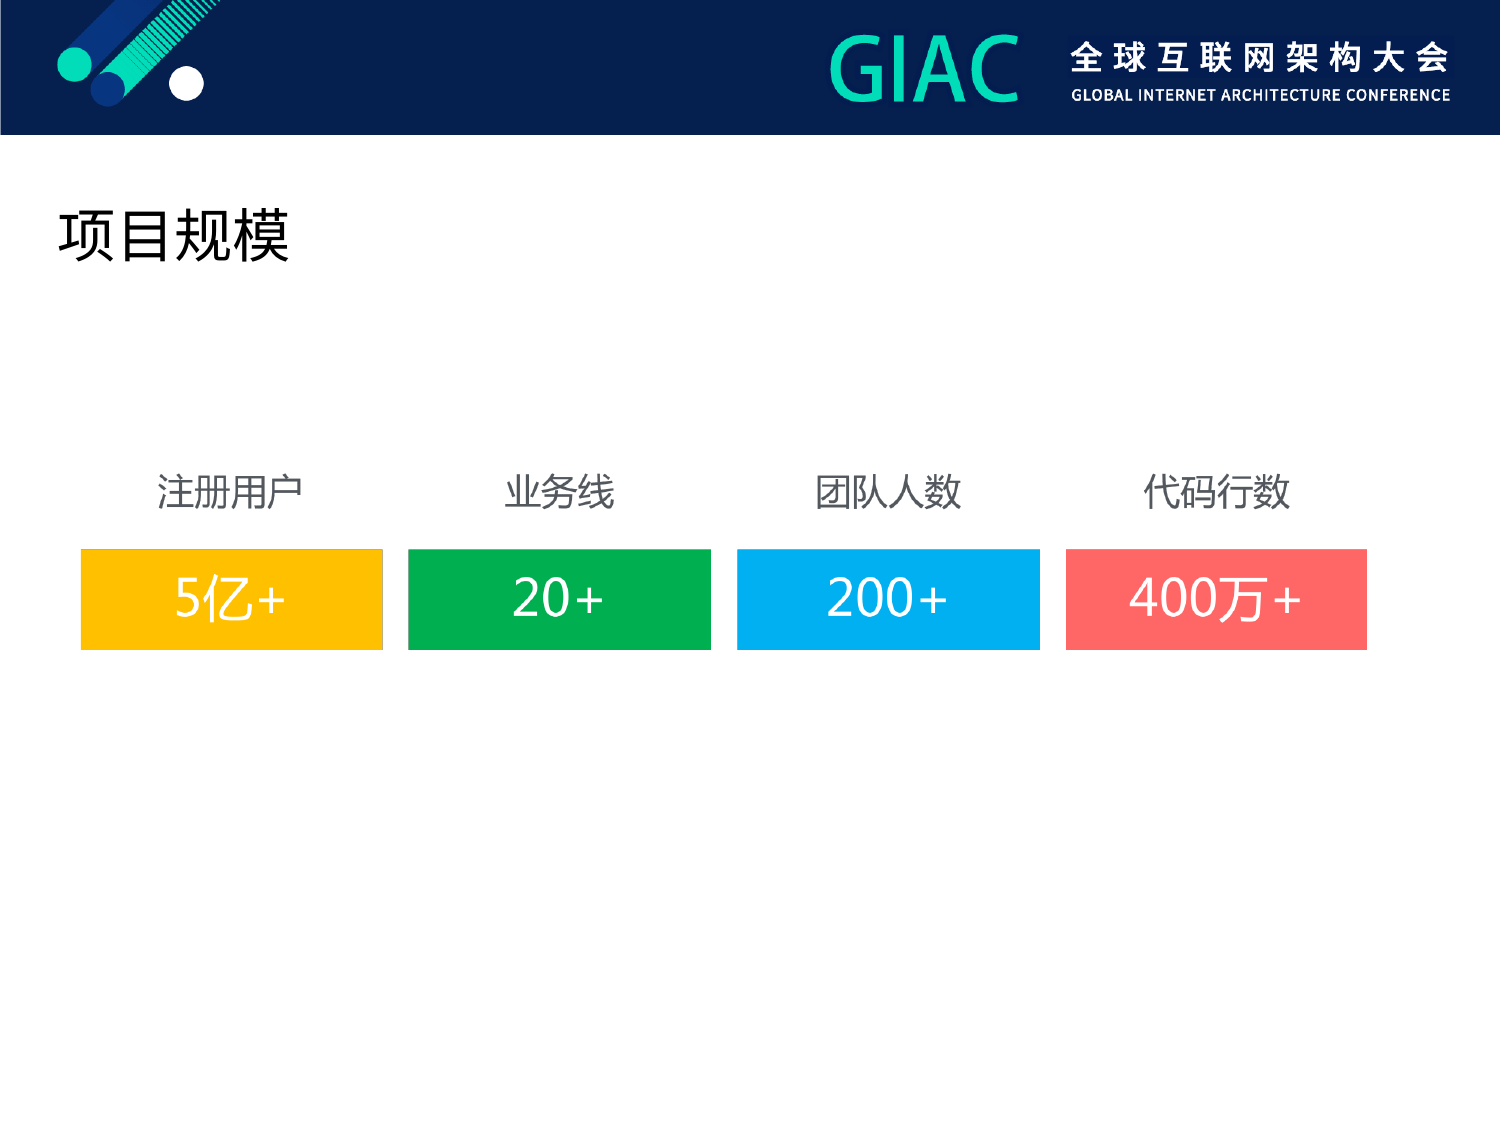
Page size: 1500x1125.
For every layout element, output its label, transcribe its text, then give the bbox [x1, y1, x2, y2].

text_box 项目规模 [43, 191, 1131, 277]
picture [0, 0, 1500, 1125]
